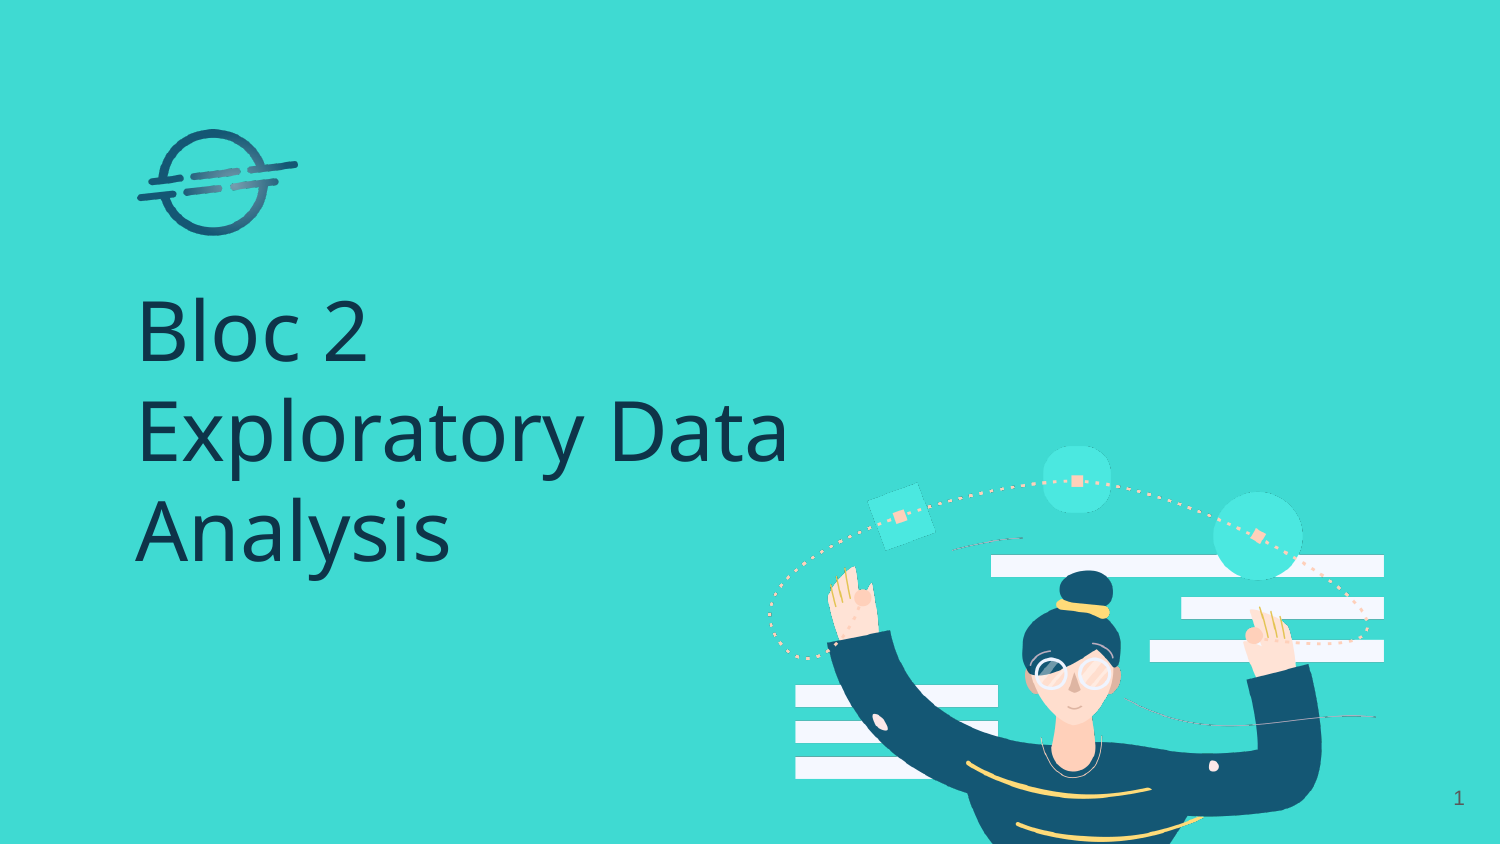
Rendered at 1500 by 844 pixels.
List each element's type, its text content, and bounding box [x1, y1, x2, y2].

picture [137, 128, 298, 237]
title [118, 368, 1382, 457]
title Bloc 2 Exploratory Data Analysis [120, 457, 763, 594]
title Bloc 2 Exploratory Data Analysis [120, 280, 1184, 368]
picture [768, 425, 1396, 844]
slide_number 1 [1400, 764, 1480, 830]
